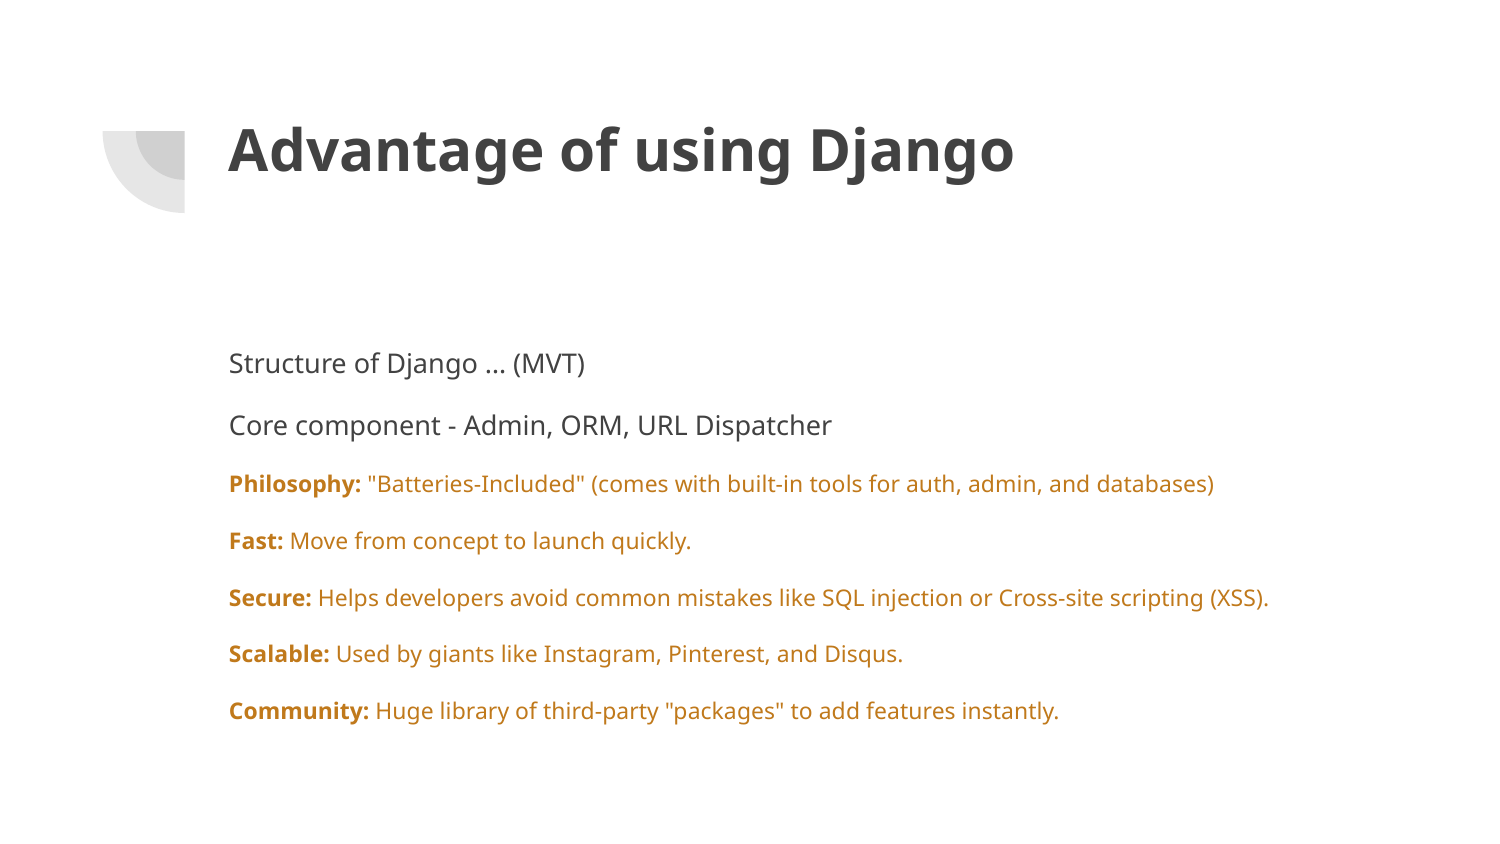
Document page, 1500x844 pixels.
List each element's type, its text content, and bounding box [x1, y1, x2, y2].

title Advantage of using Django [213, 98, 1368, 263]
list Structure of Django … (MVT) Core component - Admin, ORM, URL Dispatcher Philosophy: "Batteries-Included" (comes with built-in tools for auth, admin, and databases) Fast: Move from concept to launch quickly. Secure: Helps developers avoid common mistakes like SQL injection or Cross-site scripting (XSS). Scalable: Used by giants like Instagram, Pinterest, and Disqus. Community: Huge library of third-party "packages" to add features instantly. [213, 326, 1368, 744]
